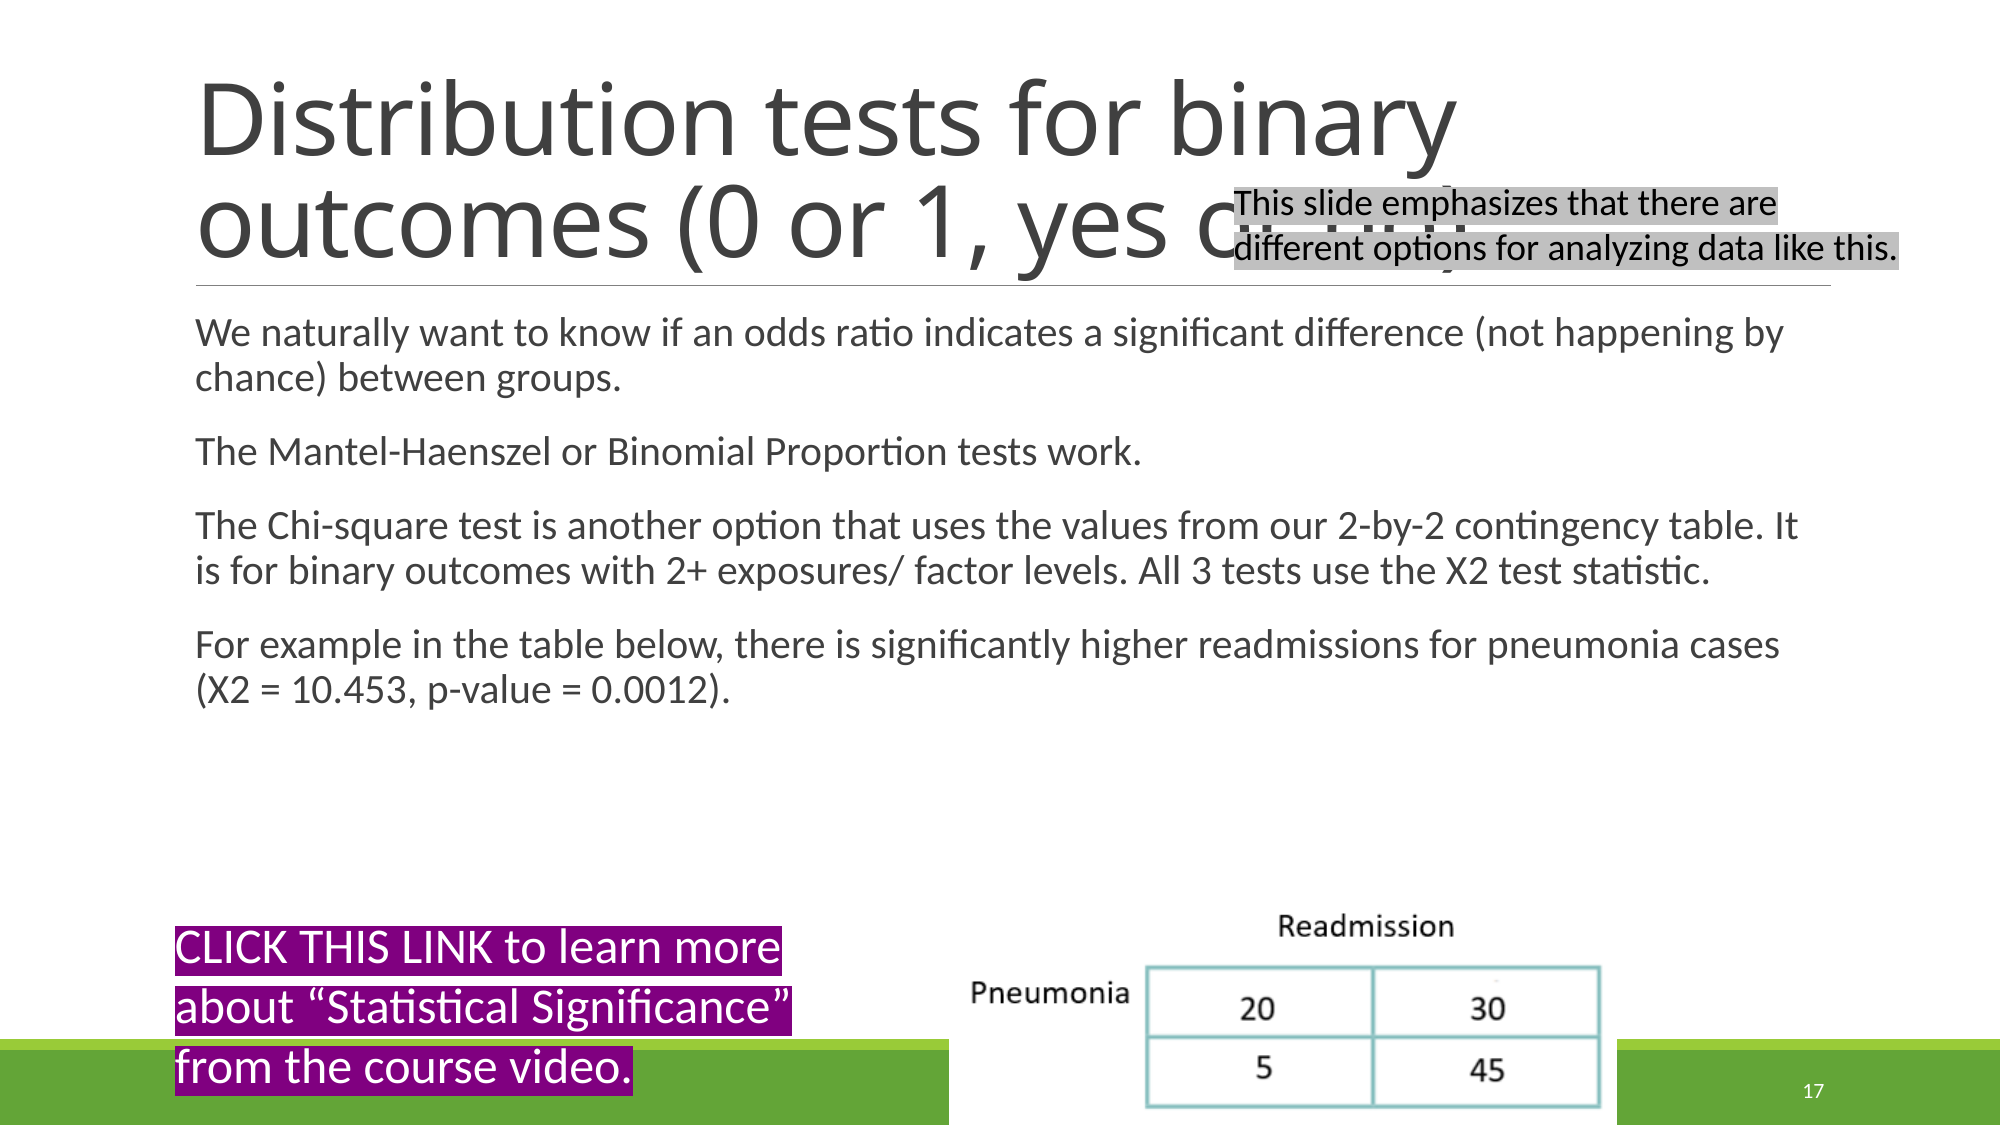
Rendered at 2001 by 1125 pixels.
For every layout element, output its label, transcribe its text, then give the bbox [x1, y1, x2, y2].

title Distribution tests for binary outcomes (0 or 1, yes or no) [180, 47, 1830, 285]
list We naturally want to know if an odds ratio indicates a significant difference (not happening by chance) between groups. The Mantel-Haenszel or Binomial Proportion tests work. The Chi-square test is another option that uses the values from our 2-by-2 contingency table. It is for binary outcomes with 2+ exposures/ factor levels. All 3 tests use the X2 test statistic. For example in the table below, there is significantly higher readmissions for pneumonia cases (X2 = 10.453, p-value = 0.0012). [180, 302, 1830, 963]
text_box This slide emphasizes that there are different options for analyzing data like this. [1218, 170, 1923, 276]
text_box CLICK THIS LINK to learn more about “Statistical Significance” from the course video. [160, 905, 885, 1101]
slide_number 17 [1628, 1059, 1840, 1120]
picture [948, 892, 1618, 1125]
